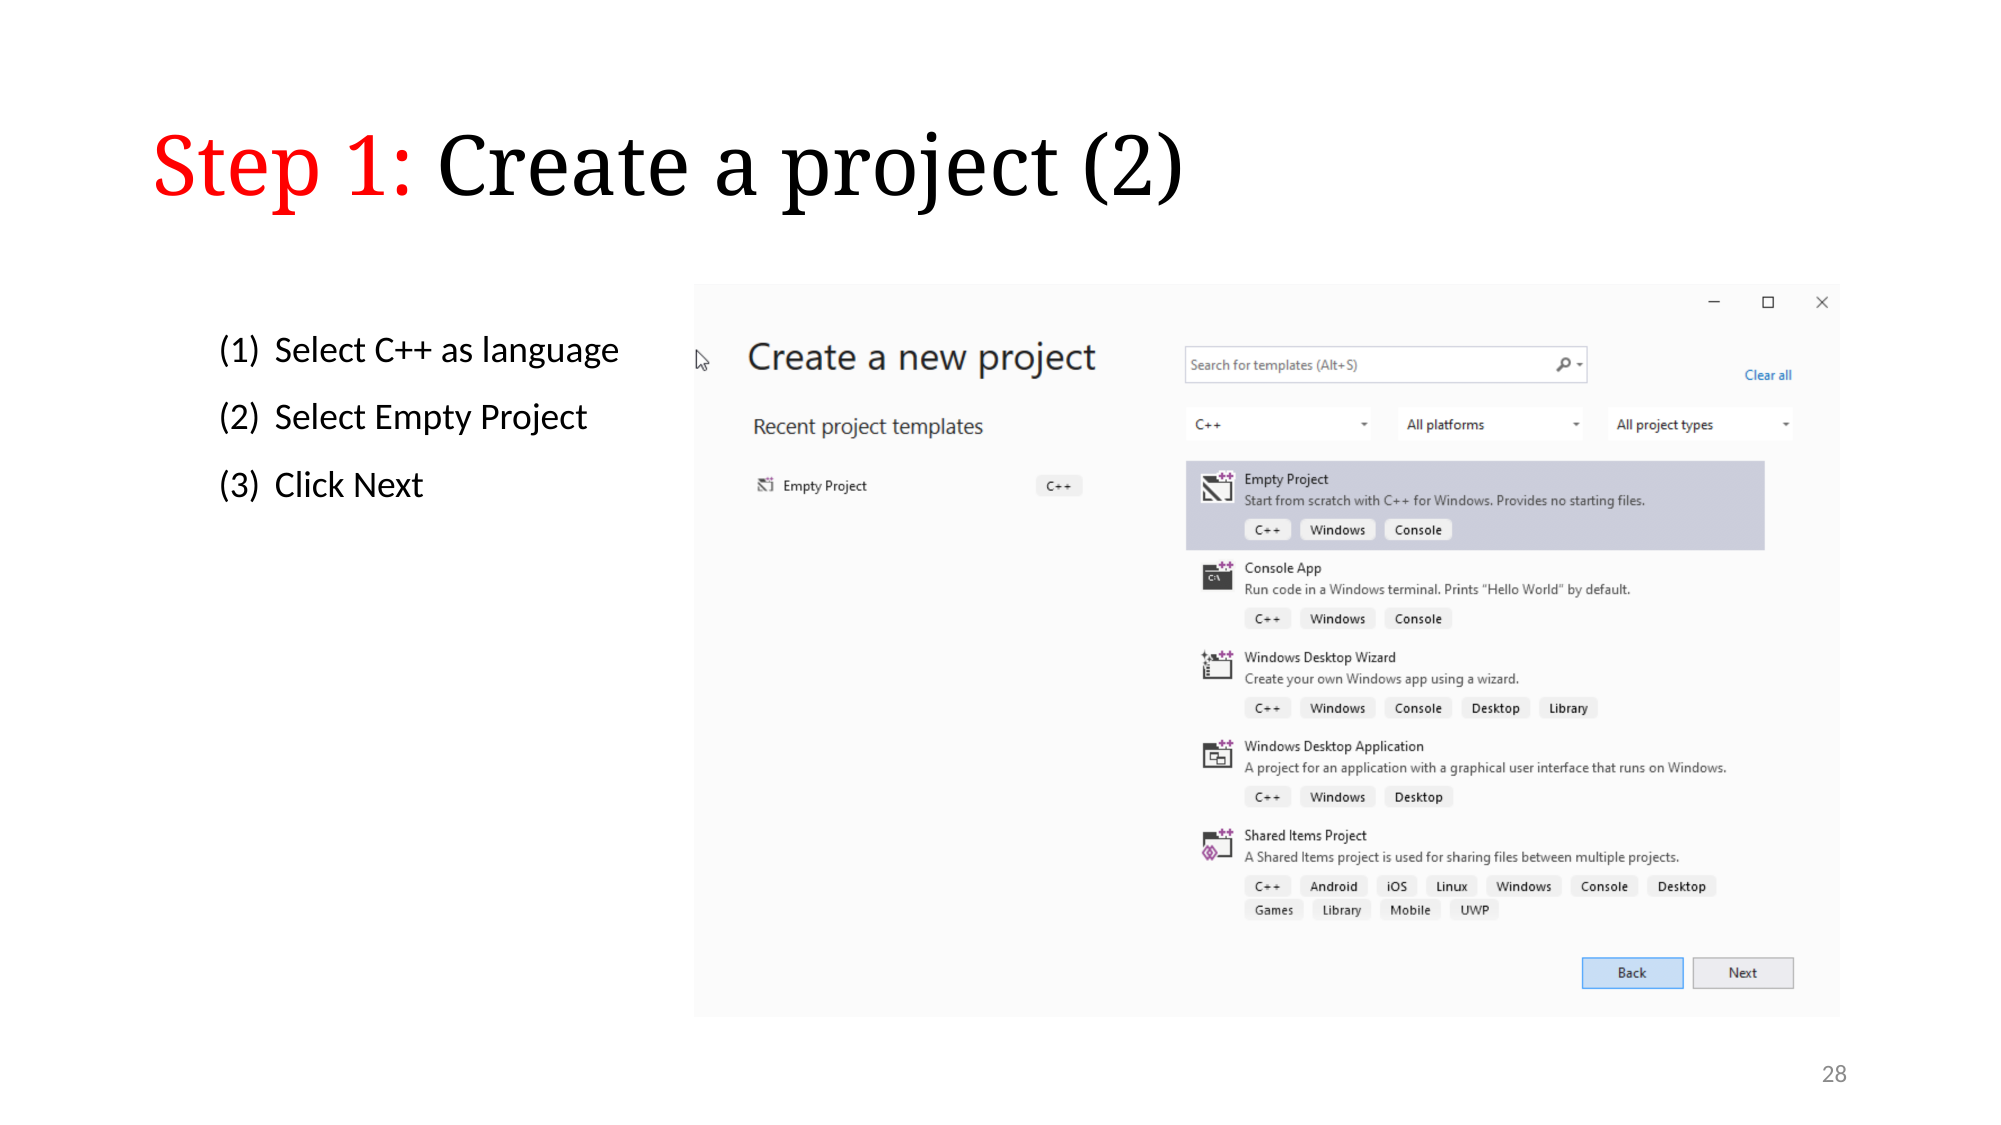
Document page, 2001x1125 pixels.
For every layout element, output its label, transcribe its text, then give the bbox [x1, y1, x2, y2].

title Step 1: Create a project (2) [137, 59, 1863, 278]
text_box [1156, 390, 1788, 548]
picture [694, 284, 1840, 1017]
slide_number 28 [1412, 1042, 1863, 1103]
text_box Select C++ as language Select Empty Project Click Next [203, 294, 694, 648]
